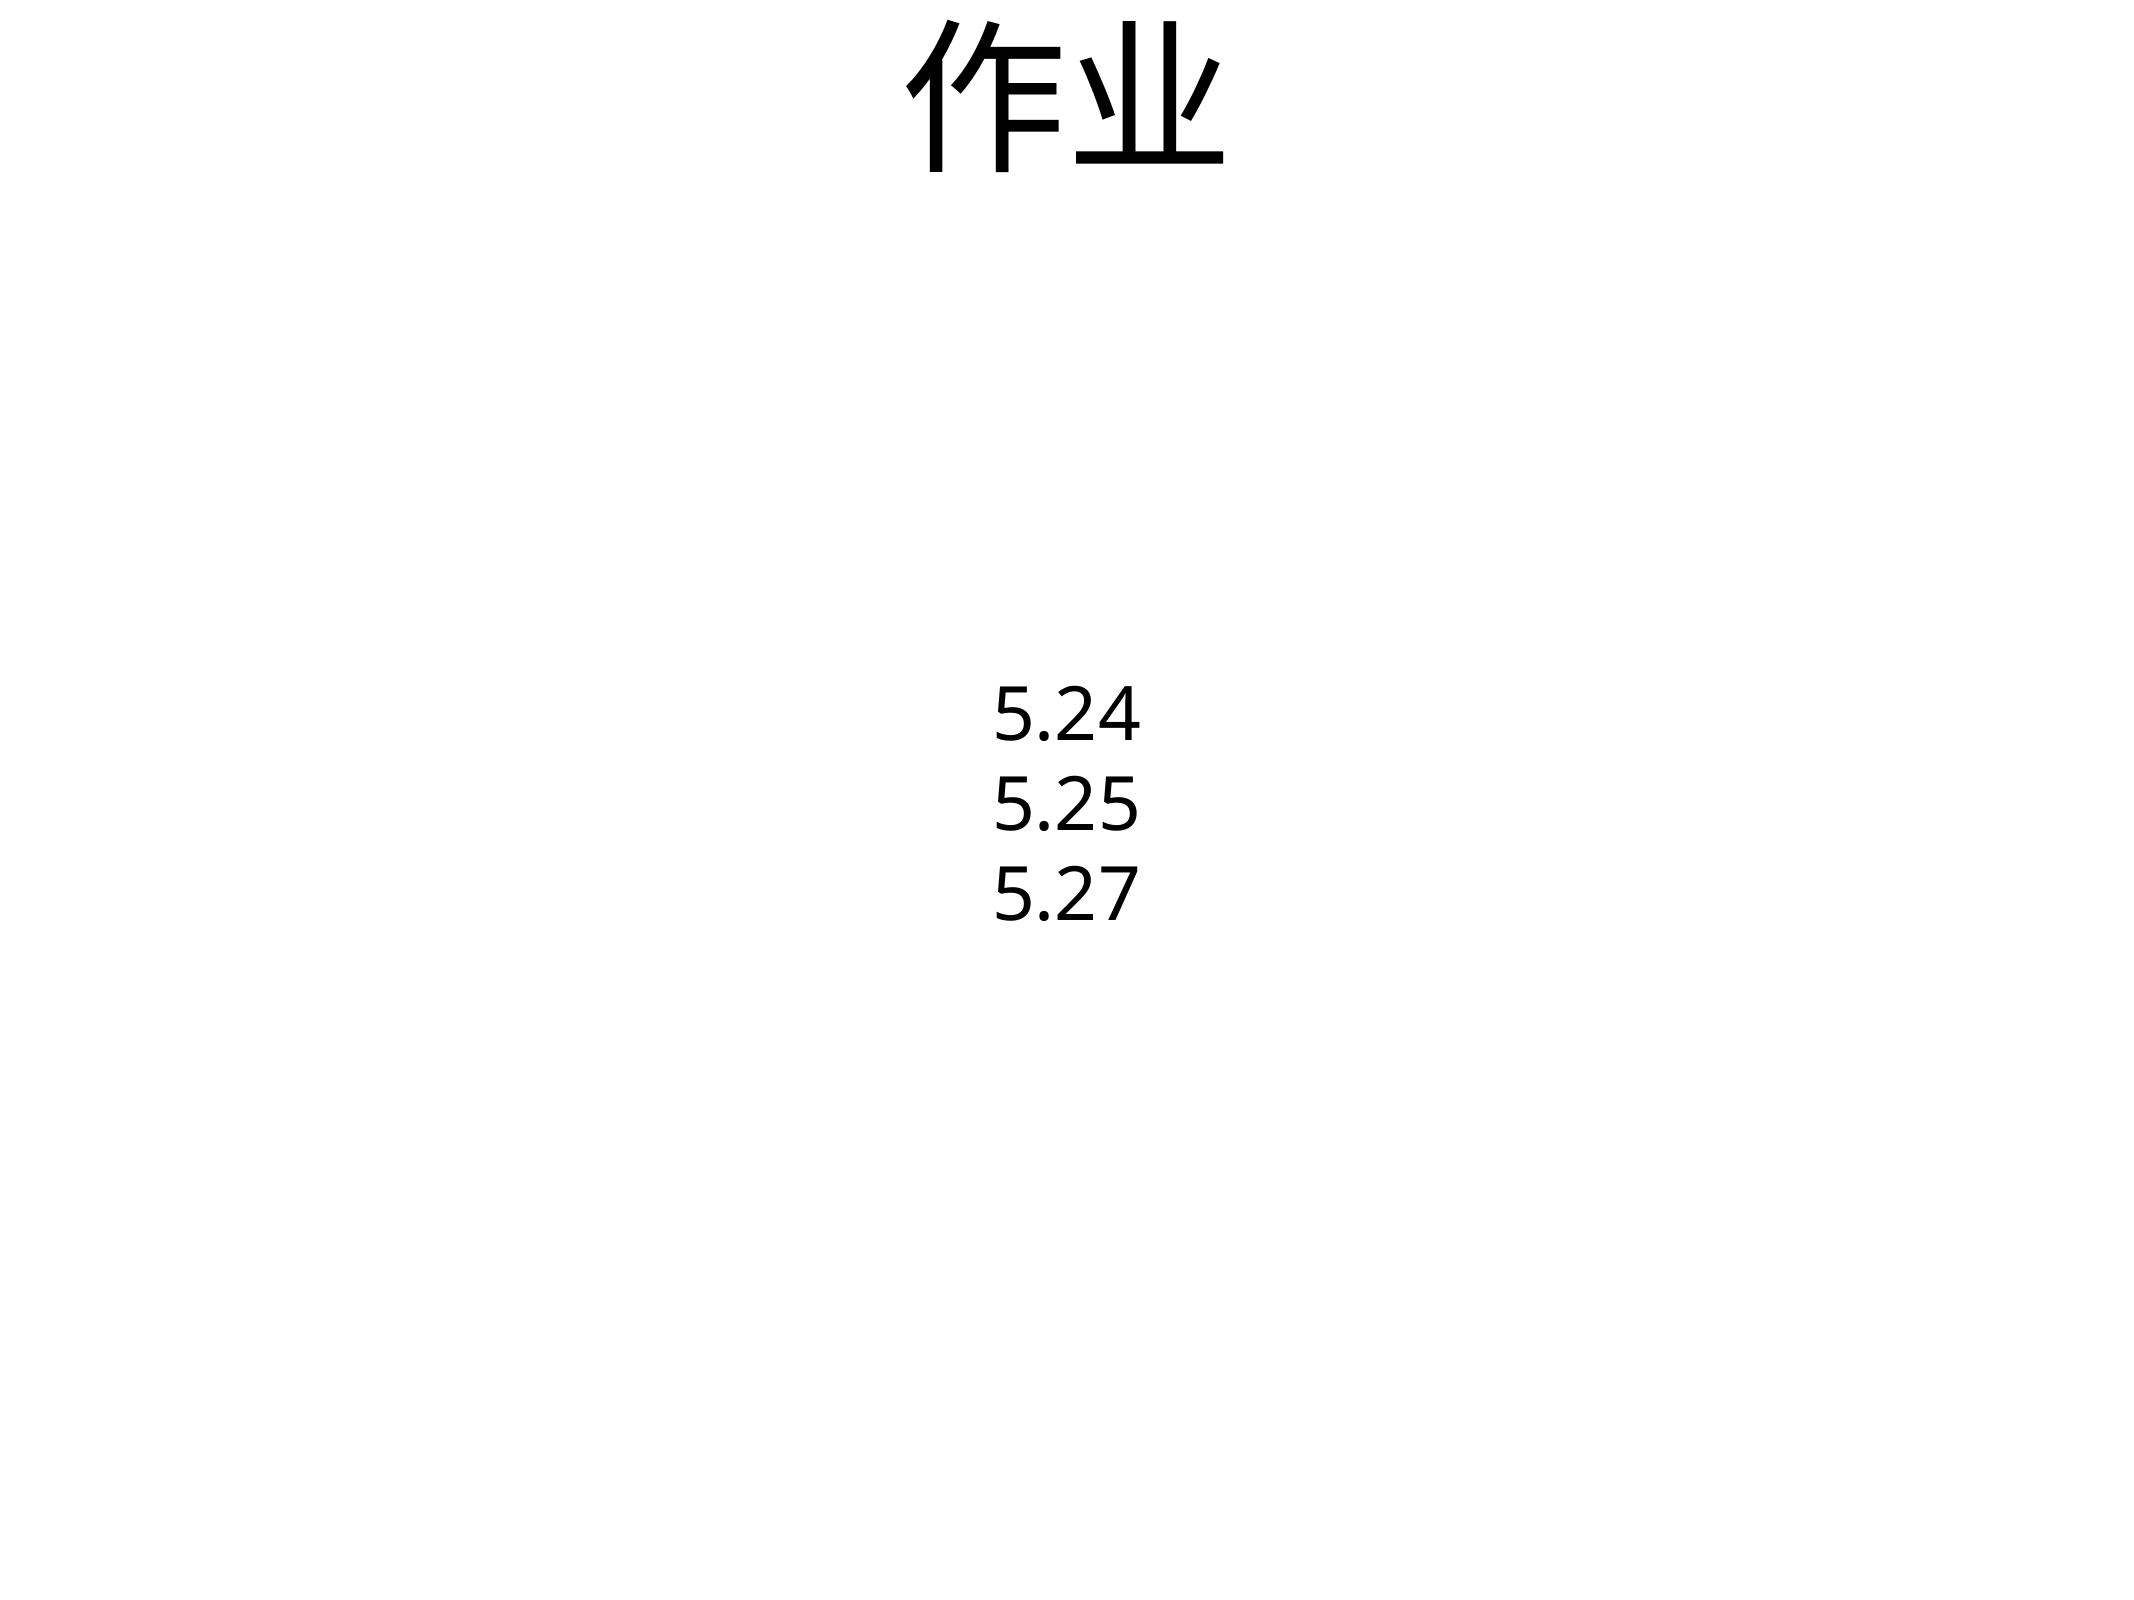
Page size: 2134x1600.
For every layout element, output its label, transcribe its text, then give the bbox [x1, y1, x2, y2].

text_box 5.24 5.25 5.27 [983, 656, 1150, 944]
list 作业 [207, 0, 1926, 219]
